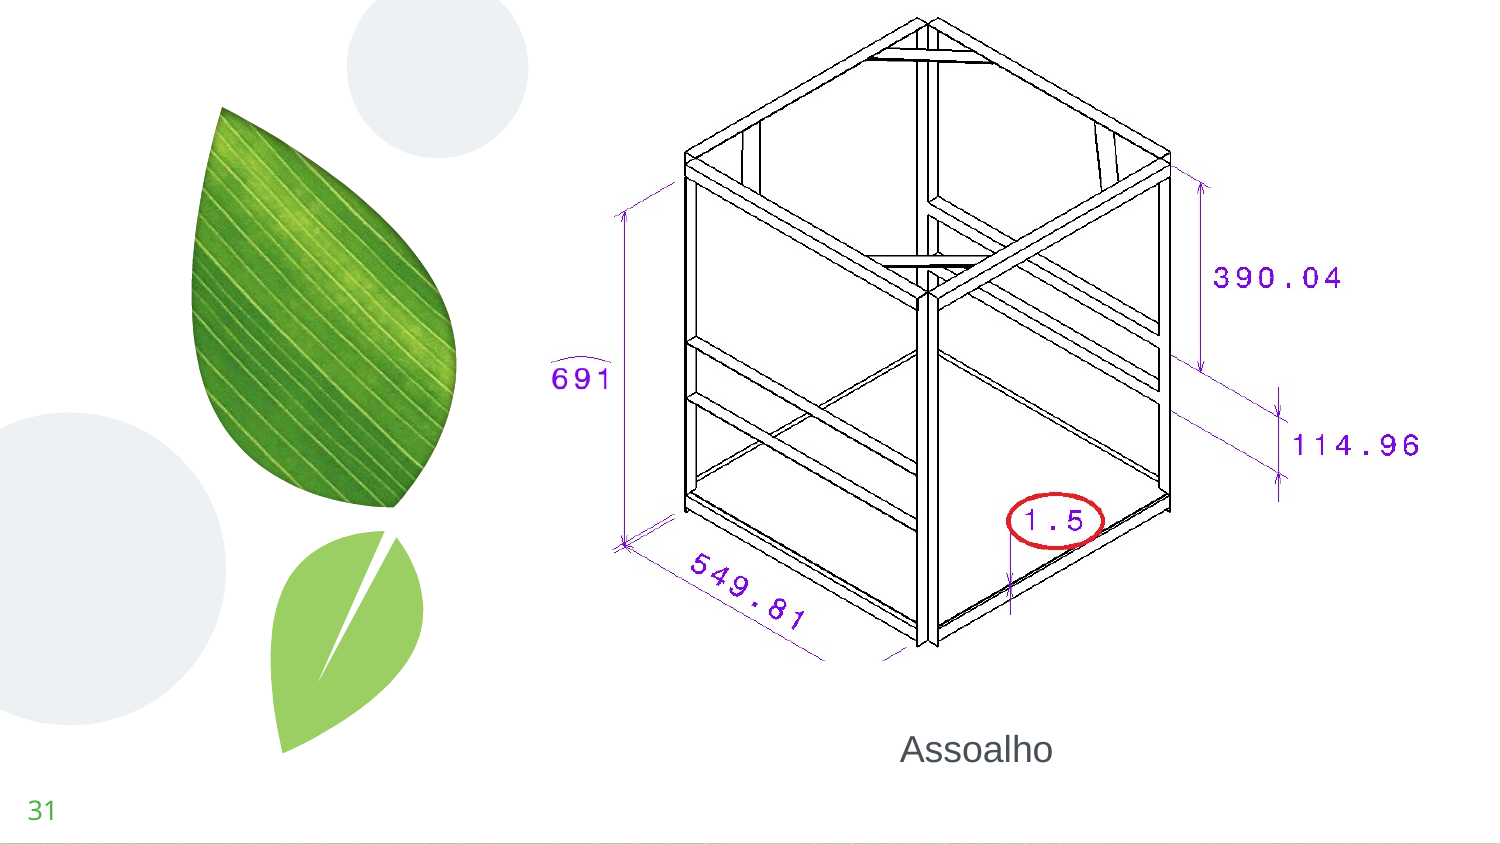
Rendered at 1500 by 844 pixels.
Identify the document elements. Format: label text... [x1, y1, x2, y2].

picture [537, 0, 1426, 661]
picture [192, 108, 456, 507]
list Assoalho [528, 710, 1425, 796]
slide_number ‹#› [12, 779, 103, 844]
